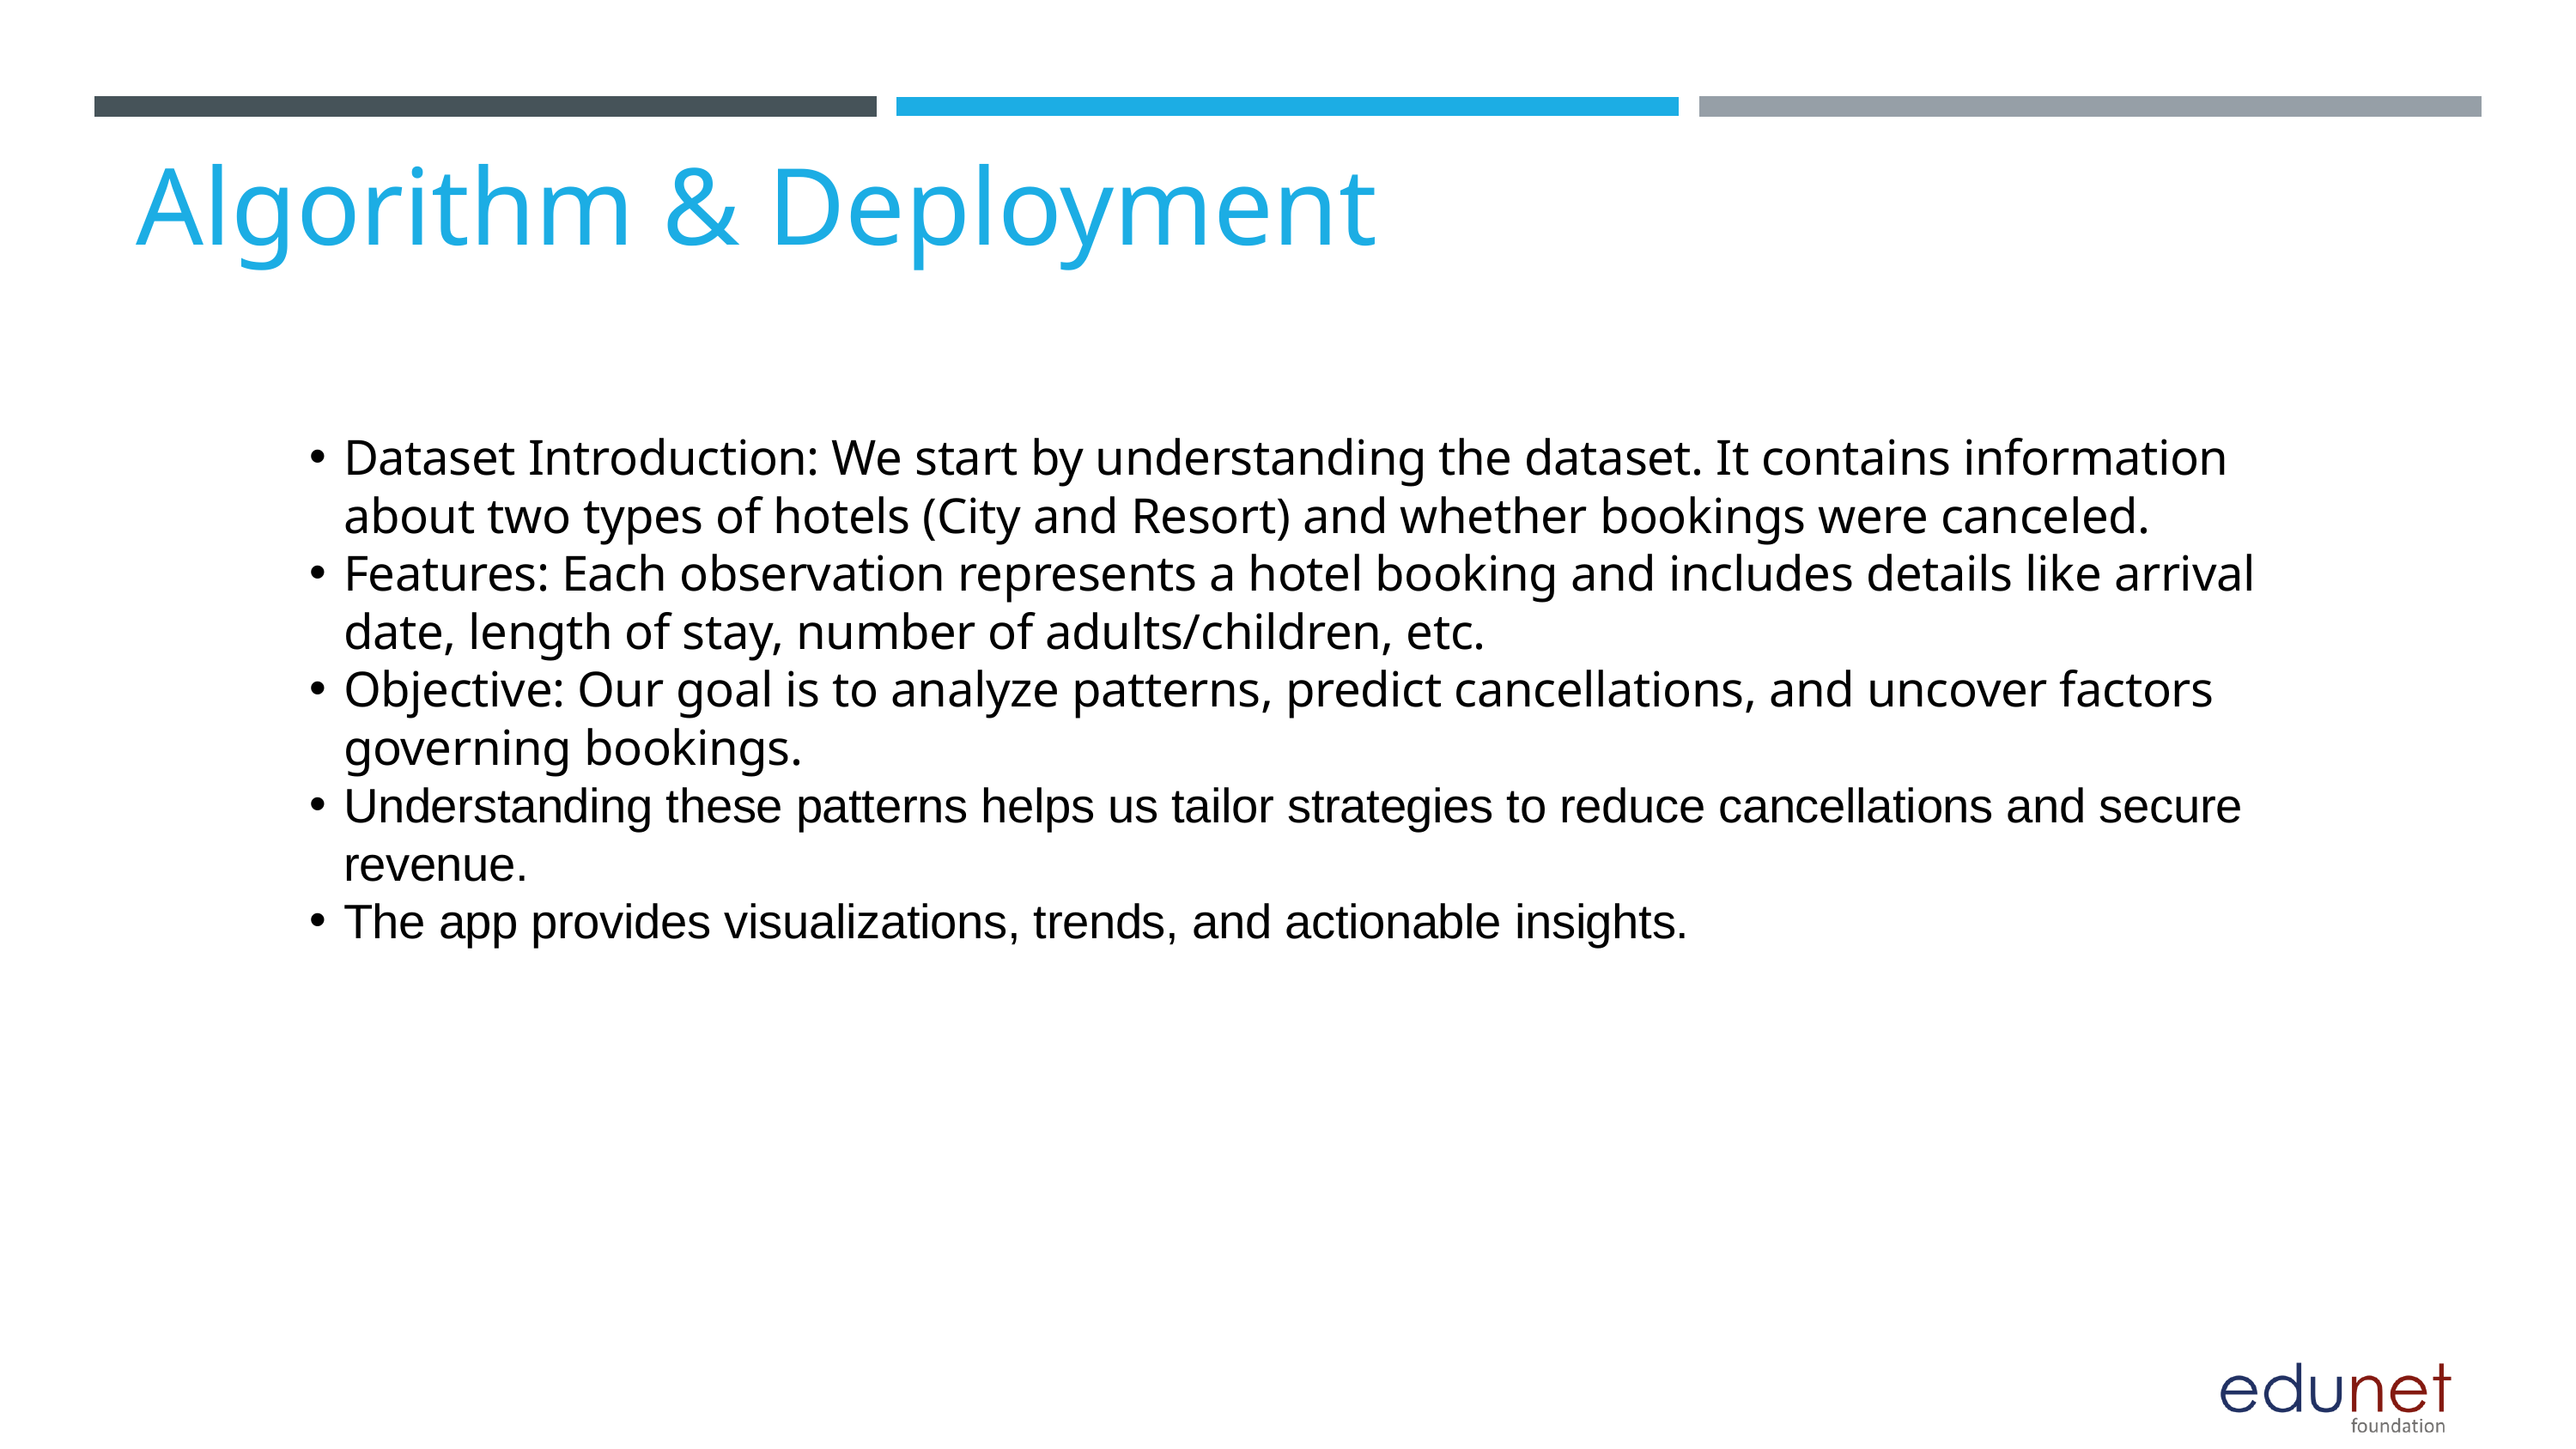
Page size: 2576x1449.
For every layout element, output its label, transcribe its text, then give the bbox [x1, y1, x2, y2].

text_box [2215, 1360, 2454, 1437]
text_box Dataset Introduction: We start by understanding the dataset. It contains information about two types of hotels (City and Resort) and whether bookings were canceled. Features: Each observation represents a hotel booking and includes details like arrival date, length of stay, number of adults/children, etc. Objective: Our goal is to analyze patterns, predict cancellations, and uncover factors governing bookings. Understanding these patterns helps us tailor strategies to reduce cancellations and secure revenue. The app provides visualizations, trends, and actionable insights. [275, 427, 2278, 949]
text_box Algorithm & Deployment [136, 138, 2440, 266]
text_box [94, 96, 878, 118]
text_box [1698, 95, 2482, 118]
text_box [896, 96, 1680, 117]
